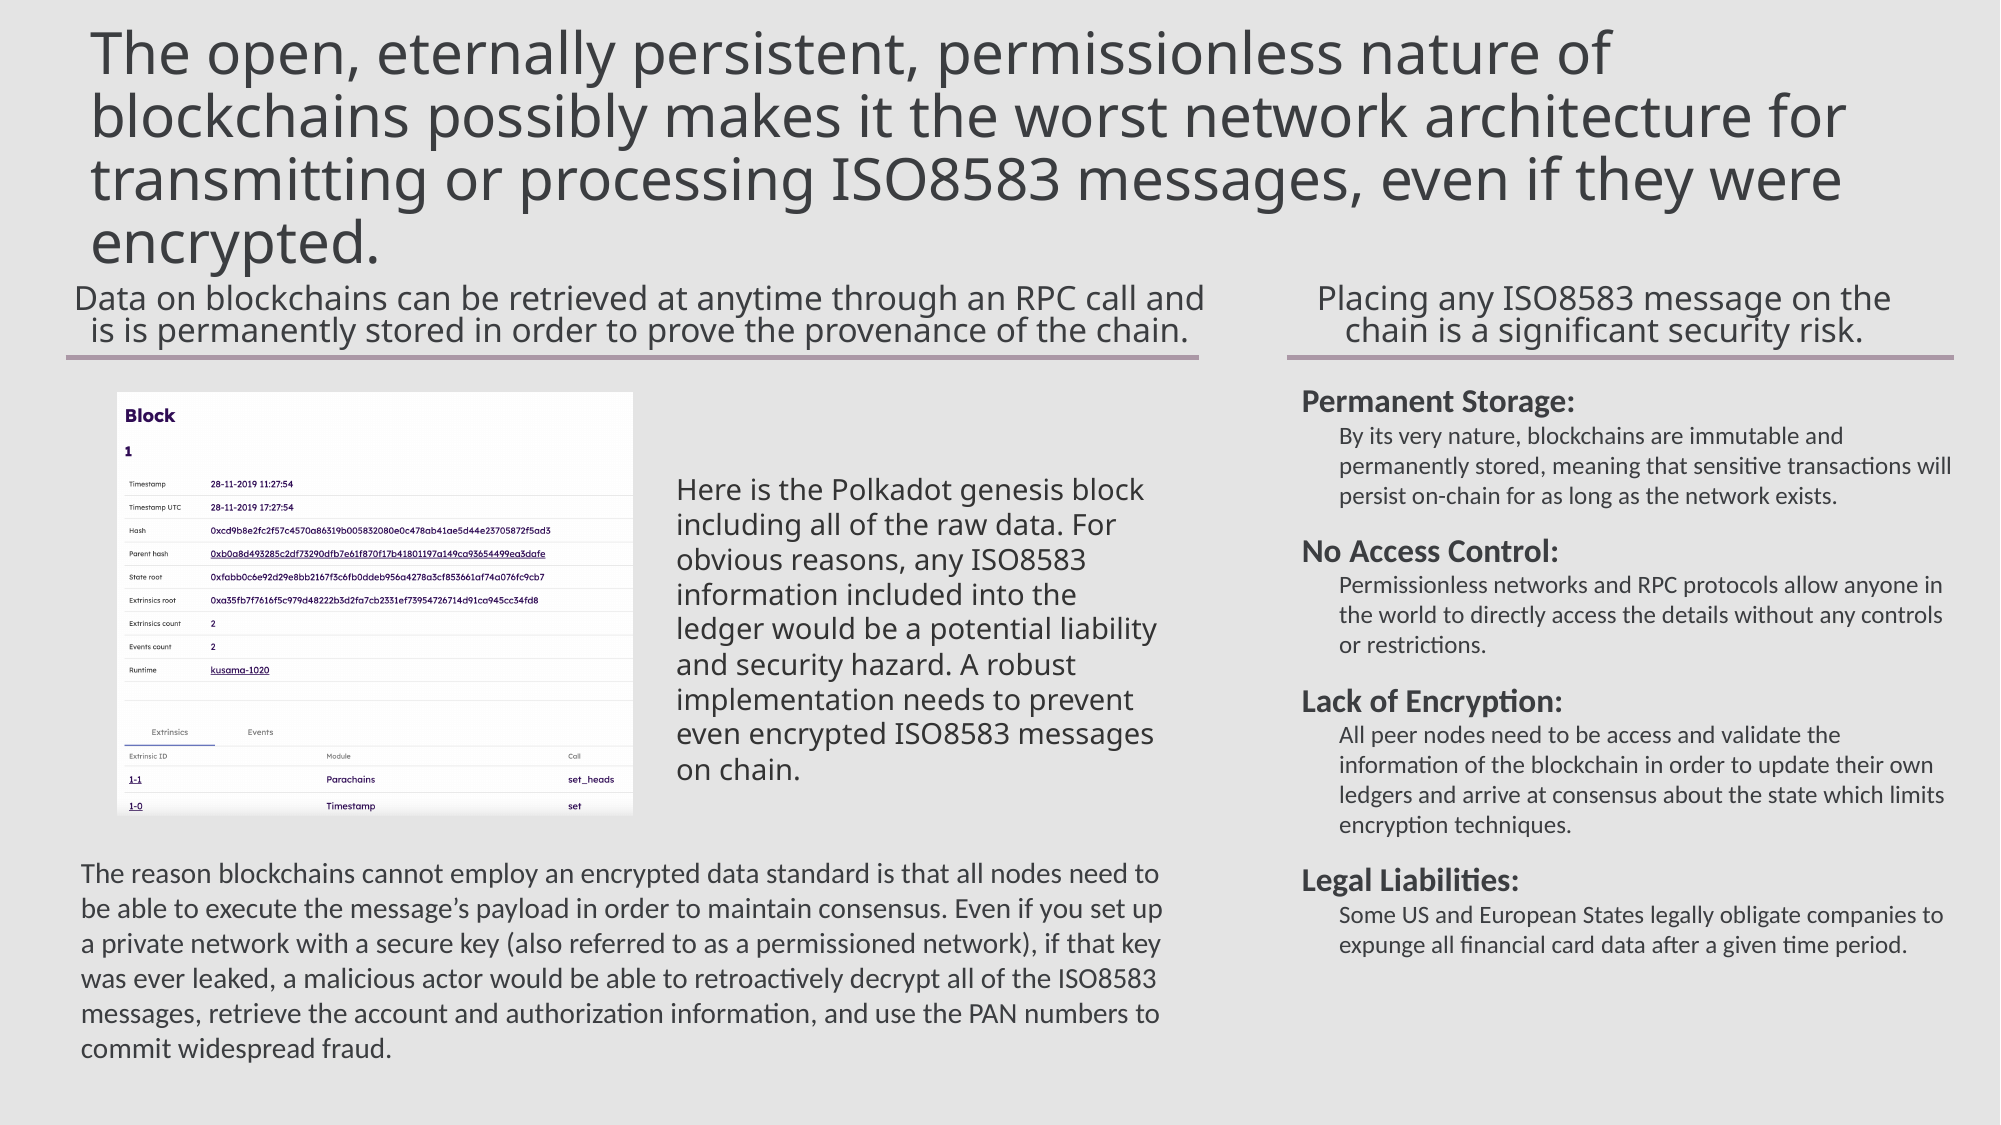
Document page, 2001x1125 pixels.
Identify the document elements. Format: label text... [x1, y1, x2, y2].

picture [116, 392, 633, 816]
title The open, eternally persistent, permissionless nature of blockchains possibly makes it the worst network architecture for transmitting or processing ISO8583 messages, even if they were encrypted. [75, 41, 1930, 259]
text_box Data on blockchains can be retrieved at anytime through an RPC call and is is permanently stored in order to prove the provenance of the chain. [69, 280, 1212, 354]
text_box The reason blockchains cannot employ an encrypted data standard is that all nodes need to be able to execute the message’s payload in order to maintain consensus. Even if you set up a private network with a secure key (also referred to as a permissioned network), if that key was ever leaked, a malicious actor would be able to retroactively decrypt all of the ISO8583 messages, retrieve the account and authorization information, and use the PAN numbers to commit widespread fraud. [28, 846, 1199, 1072]
text_box Placing any ISO8583 message on the chain is a significant security risk. [1292, 280, 1918, 354]
text_box Here is the Polkadot genesis block including all of the raw data. For obvious reasons, any ISO8583 information included into the ledger would be a potential liability and security hazard. A robust implementation needs to prevent even encrypted ISO8583 messages on chain. [661, 463, 1179, 794]
text_box Permanent Storage: By its very nature, blockchains are immutable and permanently stored, meaning that sensitive transactions will persist on-chain for as long as the network exists. No Access Control: Permissionless networks and RPC protocols allow anyone in the world to directly access the details without any controls or restrictions. Lack of Encryption: All peer nodes need to be access and validate the information of the blockchain in order to update their own ledgers and arrive at consensus about the state which limits encryption techniques. Legal Liabilities: Some US and European States legally obligate companies to expunge all financial card data after a given time period. [1286, 371, 1971, 997]
